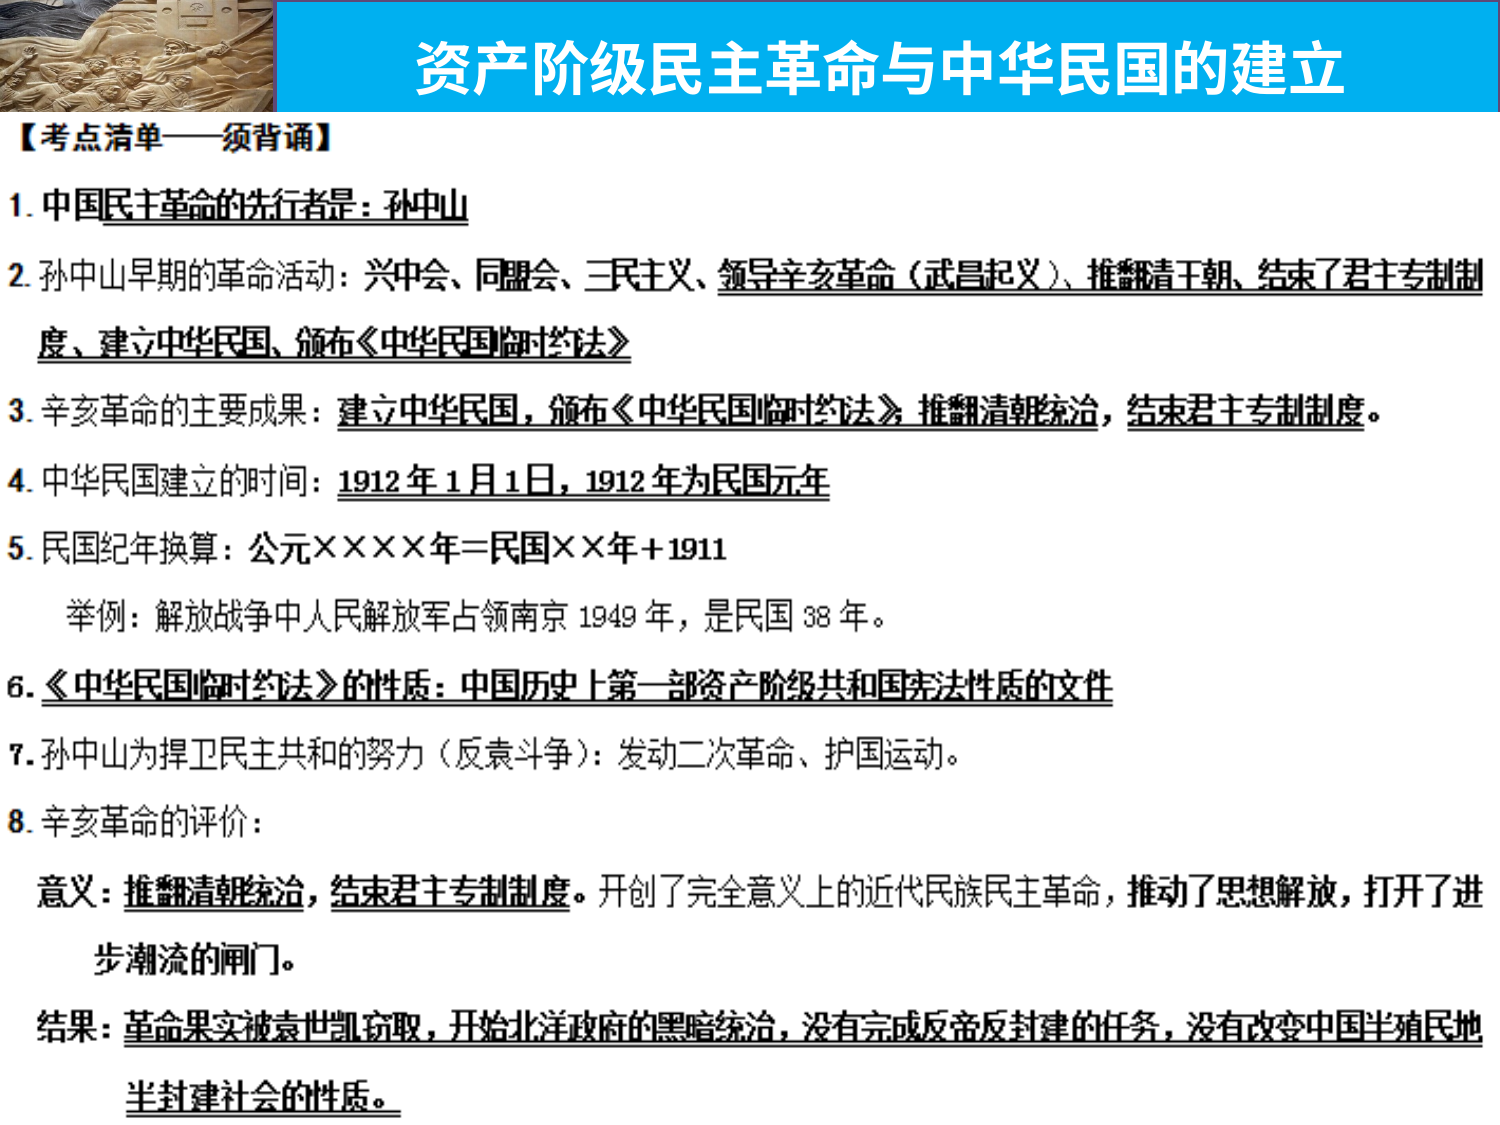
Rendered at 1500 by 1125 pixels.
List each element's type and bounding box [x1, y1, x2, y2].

text_box [0, 0, 1500, 112]
picture [0, 112, 1500, 1125]
